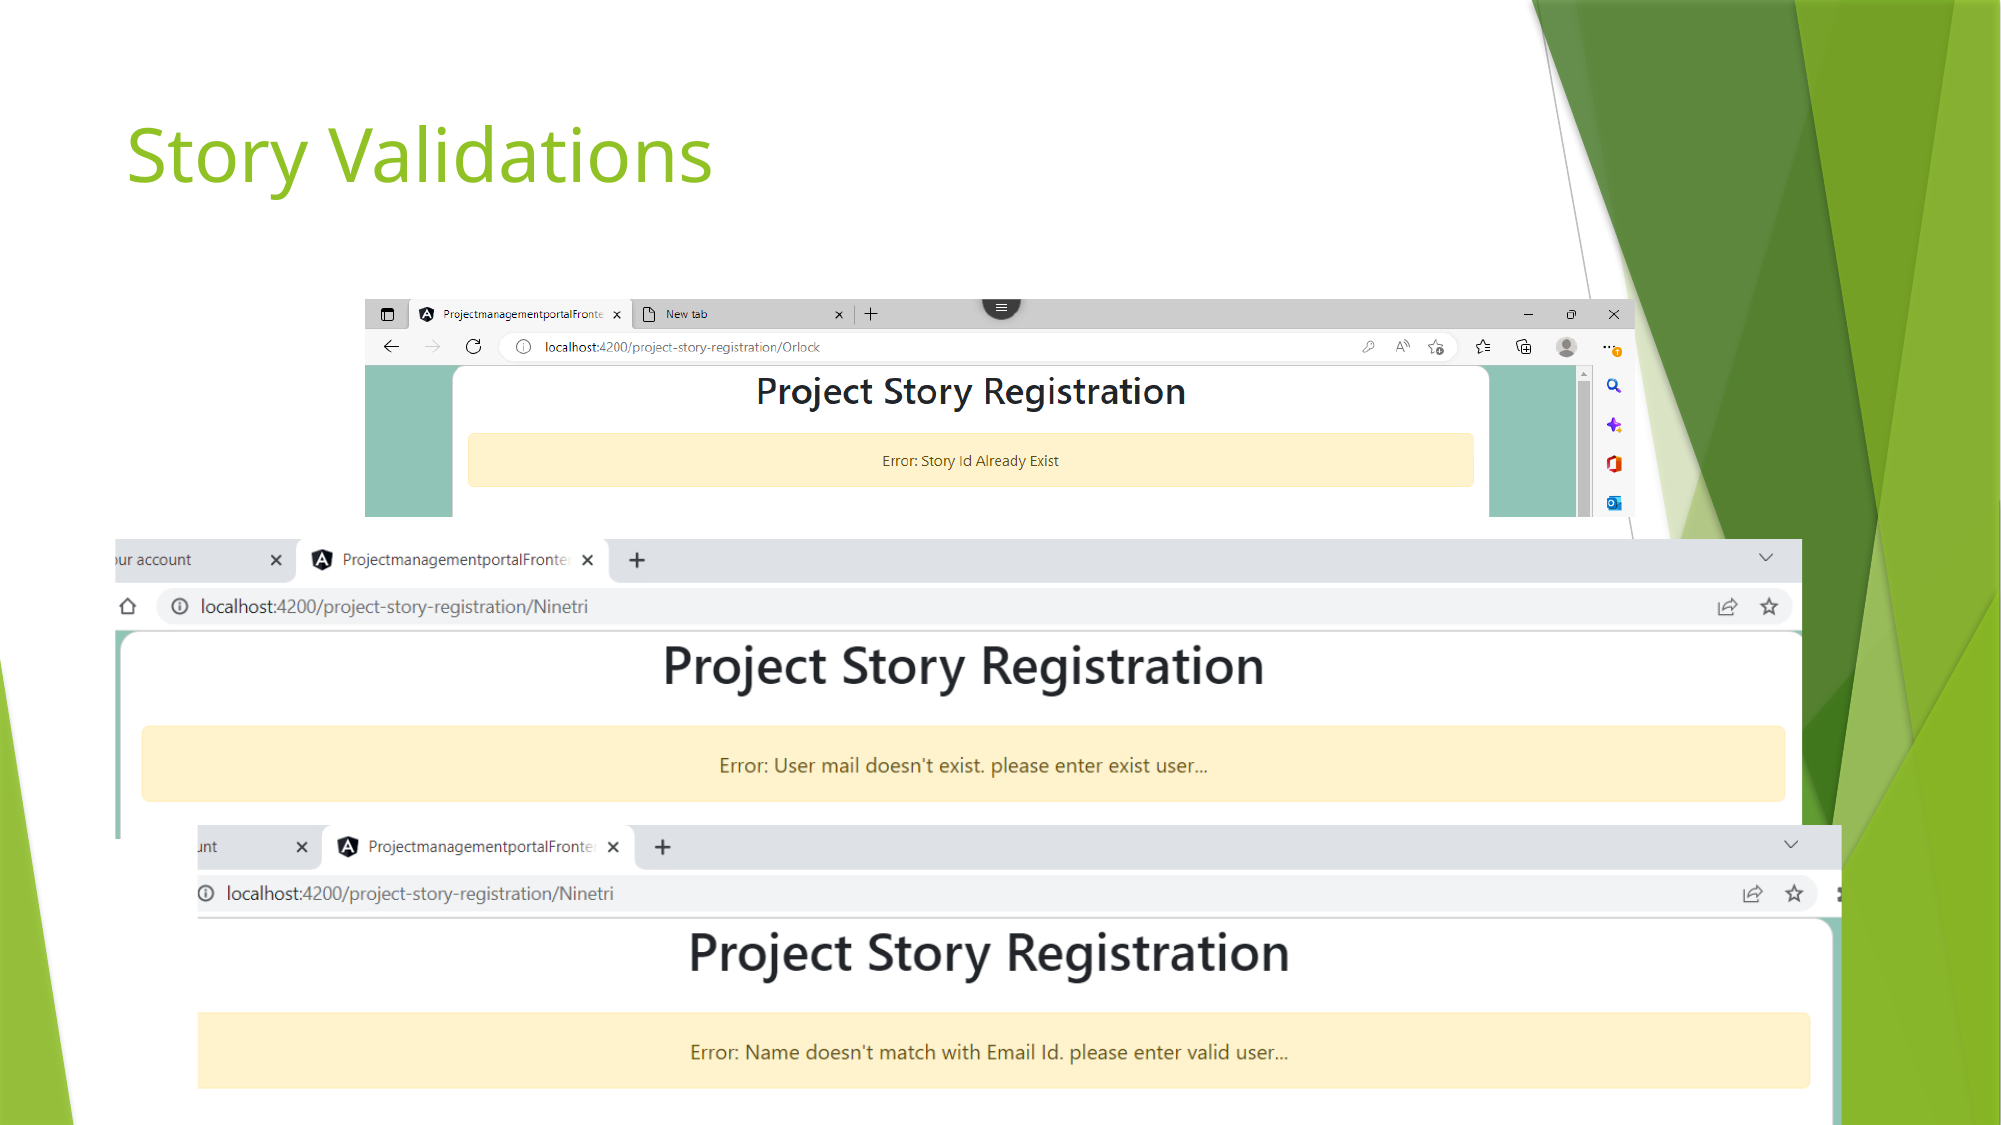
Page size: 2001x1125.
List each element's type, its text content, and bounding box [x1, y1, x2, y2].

title Story Validations [111, 99, 1522, 317]
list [364, 298, 1636, 518]
picture [114, 538, 1842, 1125]
